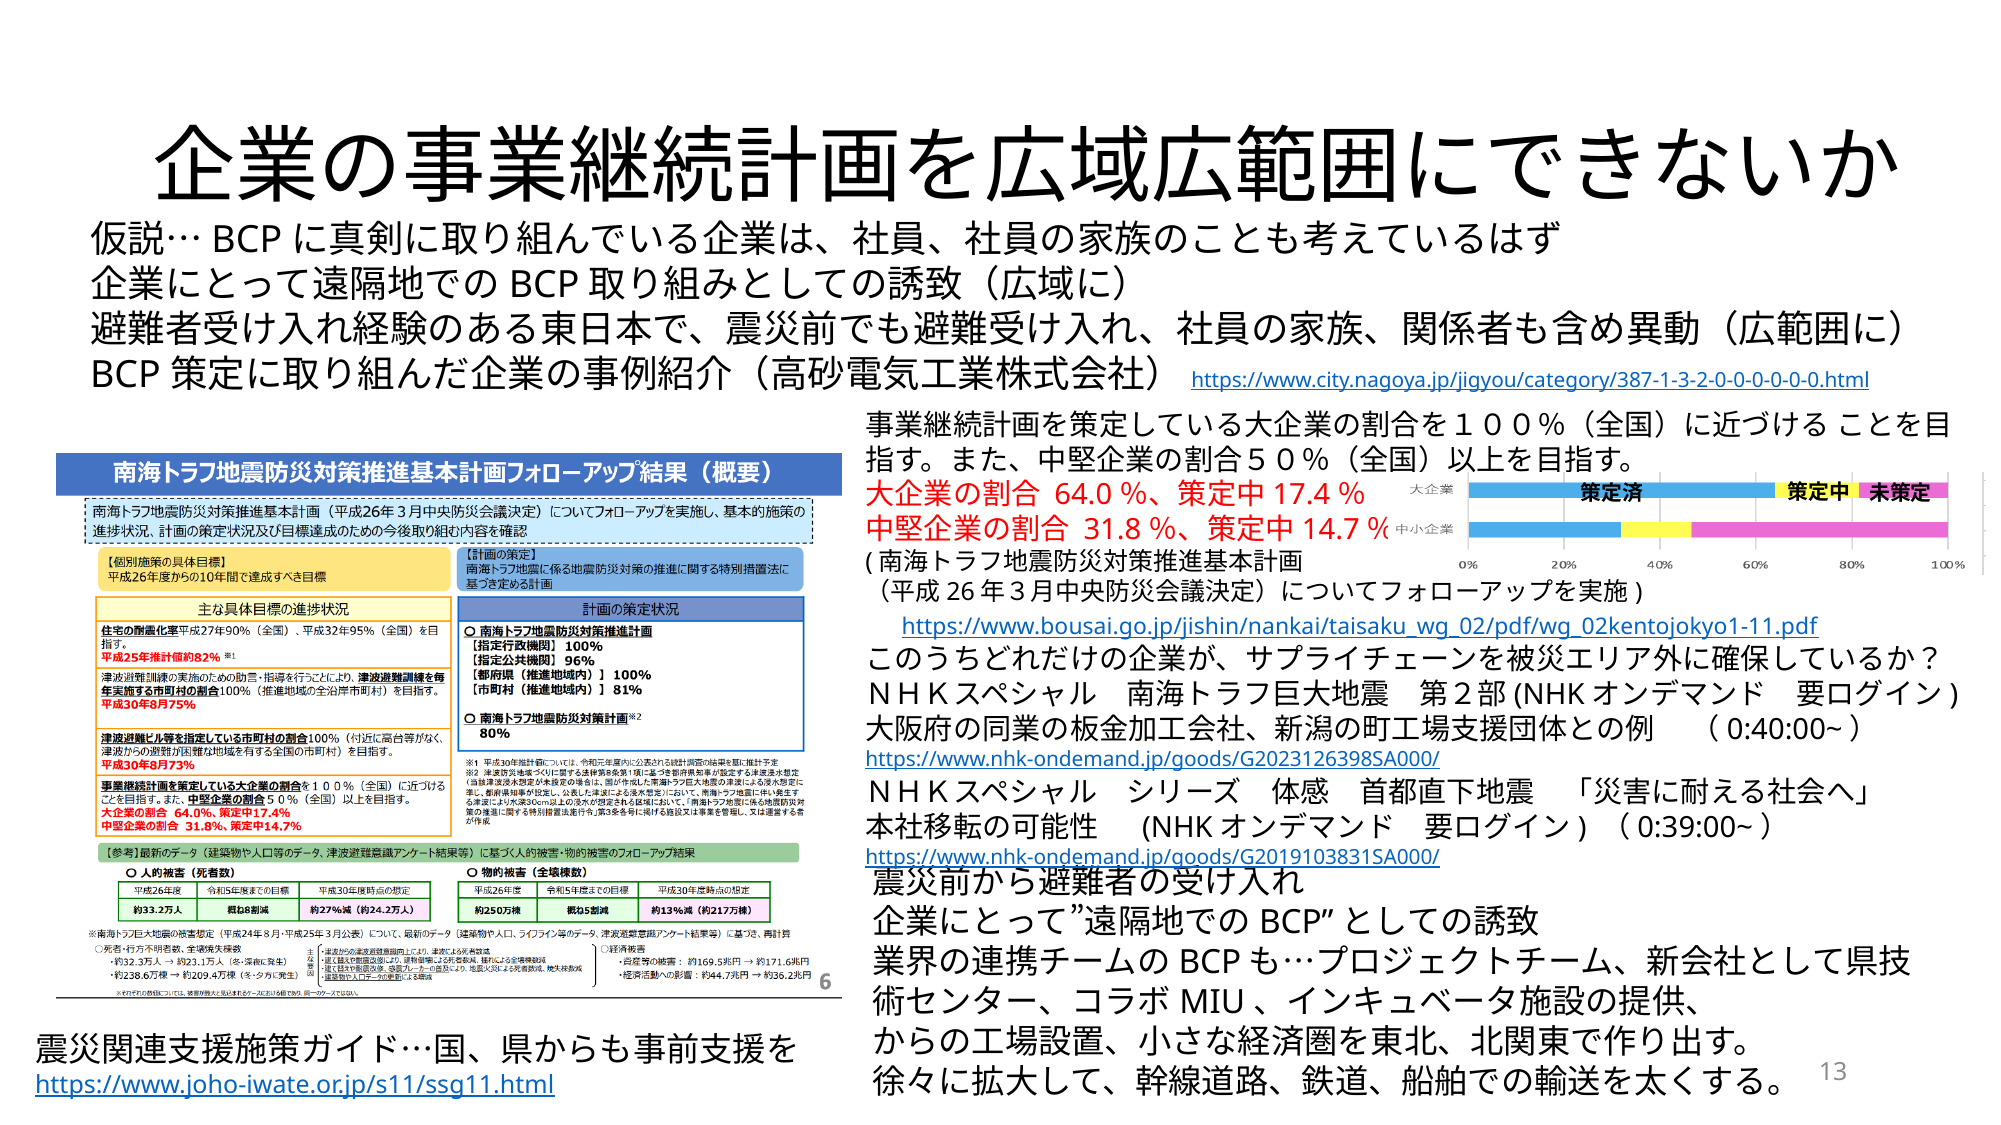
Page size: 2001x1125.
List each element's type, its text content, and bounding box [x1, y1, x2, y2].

text_box 震災関連支援施策ガイド…国、県からも事前支援を https://www.joho-iwate.or.jp/s11/ssg11.html [20, 1020, 829, 1110]
picture [56, 452, 842, 999]
text_box 事業継続計画を策定している大企業の割合を１００％（全国）に近づける ことを目指す。また、中堅企業の割合５０％（全国）以上を目指す。 大企業の割合 64.0％、策定中17.4％ 中堅企業の割合 31.8％、策定中14.7％ (南海トラフ地震防災対策推進基本計画 （平成26年３月中央防災会議決定）についてフォローアップを実施) https://www.bousai.go.jp/jishin/nankai/taisaku_wg_02/pdf/wg_02kentojokyo1-11.pdf このうちどれだけの企業が、サプライチェーンを被災エリア外に確保しているか？ ＮＨＫスペシャル 南海トラフ巨大地震 第２部(NHKオンデマンド 要ログイン) 大阪府の同業の板金加工会社、新潟の町工場支援団体との例 （0:40:00~） https://www.nhk-ondemand.jp/goods/G2023126398SA000/ ＮＨＫスペシャル シリーズ 体感 首都直下地震 「災害に耐える社会へ」 本社移転の可能性 (NHKオンデマンド 要ログイン) （0:39:00~） https://www.nhk-ondemand.jp/goods/G2019103831SA000/ [850, 398, 1988, 940]
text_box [1388, 471, 1986, 575]
text_box 仮説…BCPに真剣に取り組んでいる企業は、社員、社員の家族のことも考えているはず 企業にとって遠隔地でのBCP取り組みとしての誘致（広域に） 避難者受け入れ経験のある東日本で、震災前でも避難受け入れ、社員の家族、関係者も含め異動（広範囲に） BCP策定に取り組んだ企業の事例紹介（高砂電気工業株式会社）https://www.city.nagoya.jp/jigyou/category/387-1-3-2-0-0-0-0-0-0.html [75, 207, 1956, 427]
title 企業の事業継続計画を広域広範囲にできないか [137, 59, 1988, 278]
slide_number 13 [1412, 1042, 1863, 1103]
text_box 震災前から避難者の受け入れ 企業にとって”遠隔地でのBCP”としての誘致 業界の連携チームのBCPも…プロジェクトチーム、新会社として県技術センター、コラボMIU、インキュベータ施設の提供、 からの工場設置、小さな経済圏を東北、北関東で作り出す。 徐々に拡大して、幹線道路、鉄道、船舶での輸送を太くする。 [857, 940, 1944, 1108]
